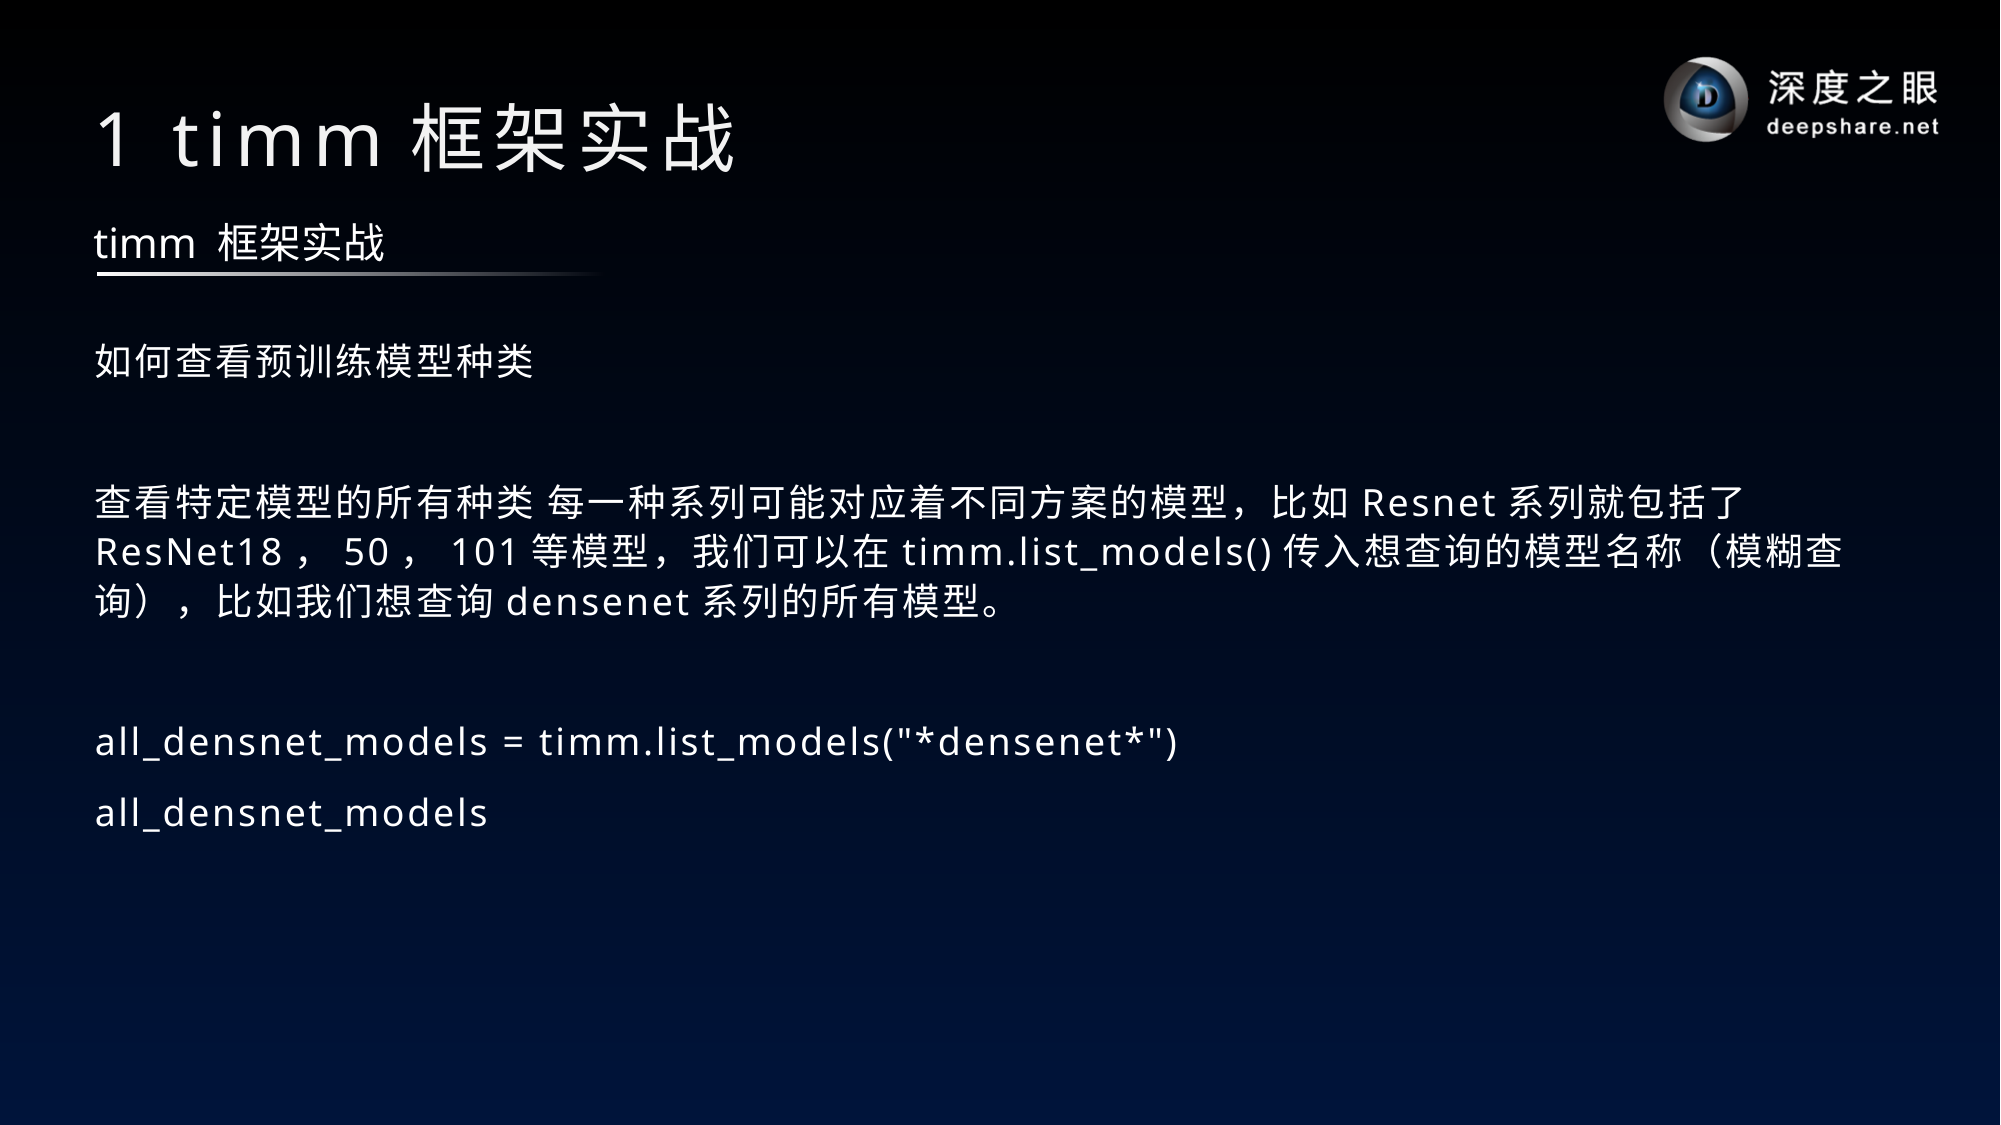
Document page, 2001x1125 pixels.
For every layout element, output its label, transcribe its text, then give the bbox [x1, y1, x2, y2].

subtitle timm 框架实战 [78, 209, 813, 270]
list 如何查看预训练模型种类 查看特定模型的所有种类 每一种系列可能对应着不同方案的模型，比如Resnet系列就包括了ResNet18，50，101等模型，我们可以在timm.list_models()传入想查询的模型名称（模糊查询），比如我们想查询densenet系列的所有模型。 all_densnet_models = timm.list_models("*densenet*") all_densnet_models [80, 325, 1923, 917]
title 1 timm框架实战 [78, 94, 1192, 192]
picture [1644, 37, 1945, 163]
